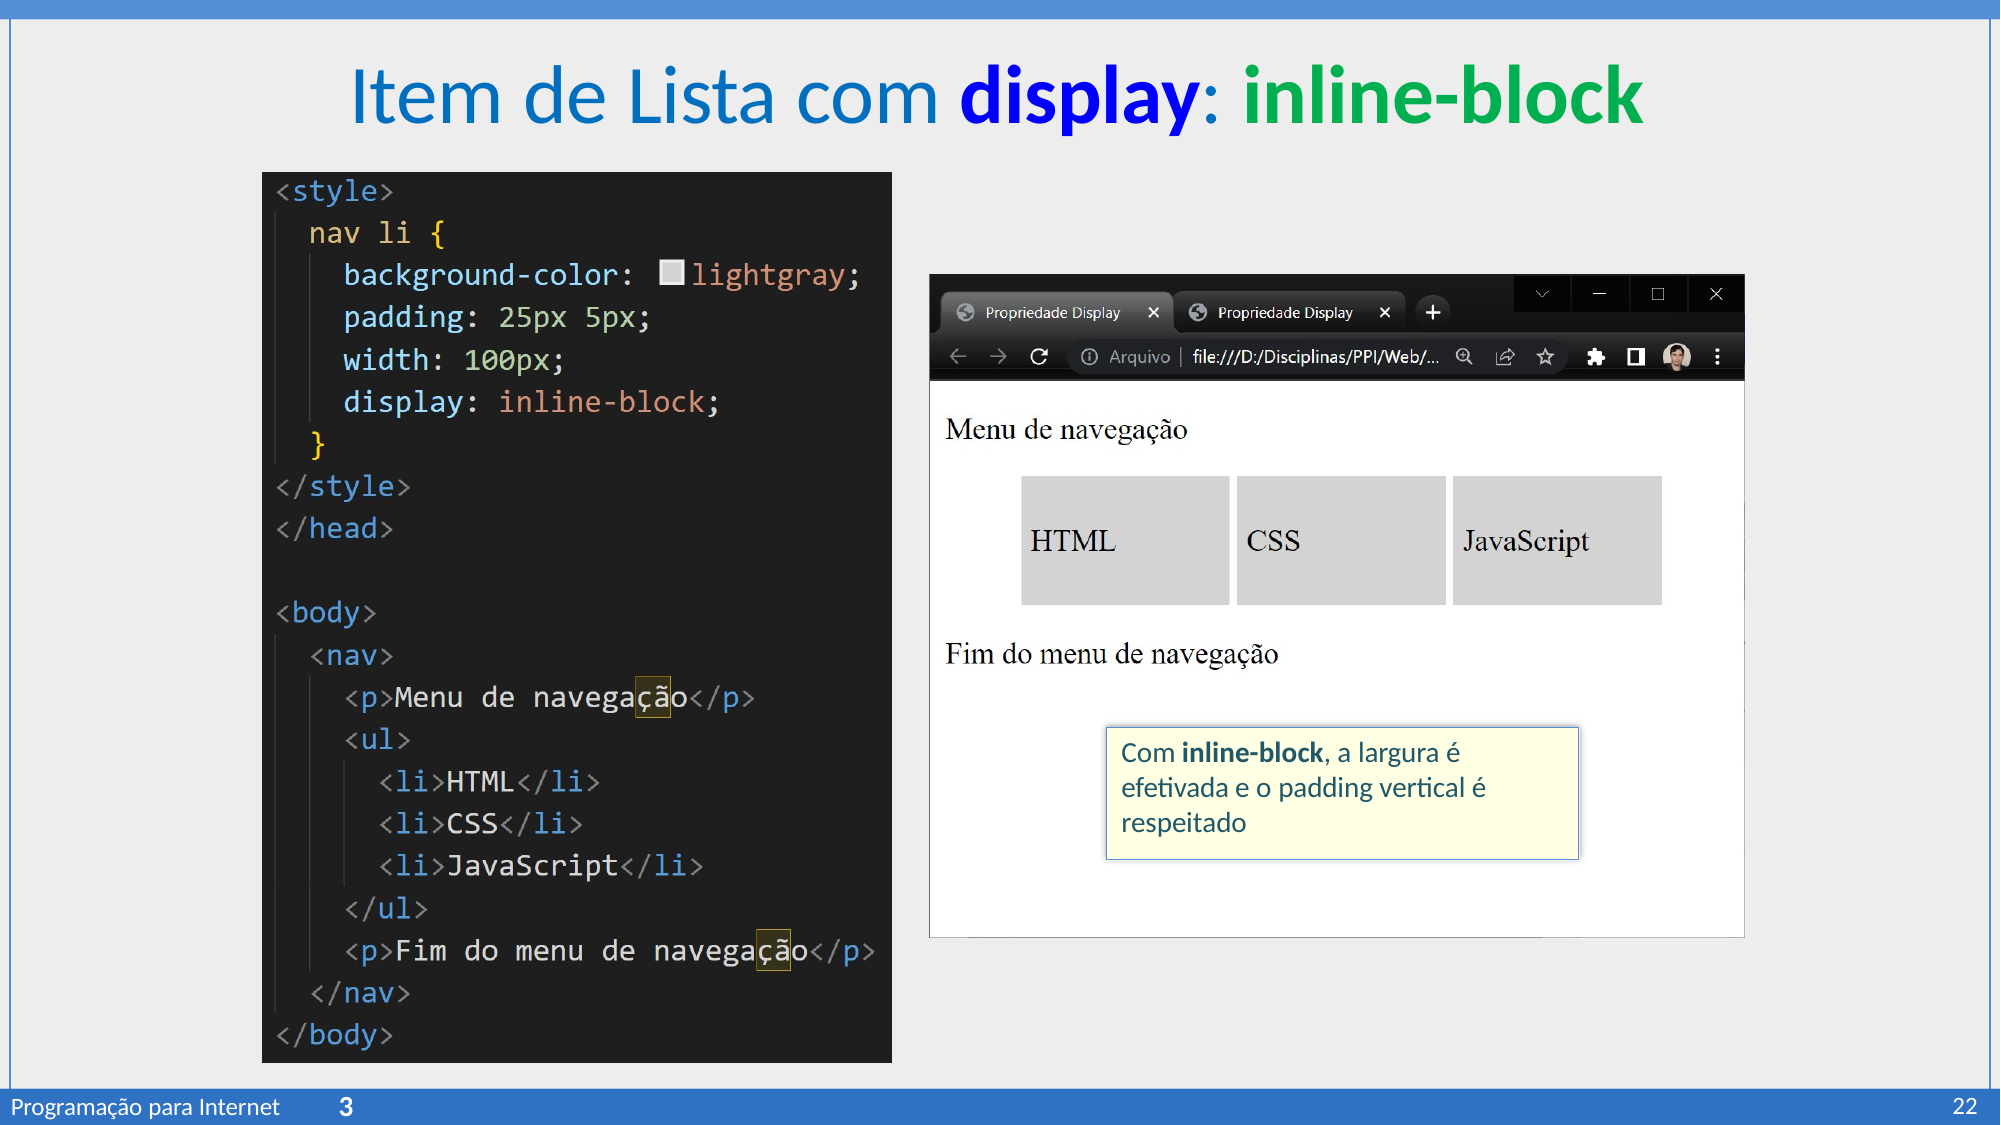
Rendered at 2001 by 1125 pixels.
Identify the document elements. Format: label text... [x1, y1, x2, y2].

text_box 3 [336, 1091, 356, 1122]
slide_number 22 [1946, 1093, 1985, 1125]
picture [262, 172, 892, 1063]
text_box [928, 274, 1745, 938]
title Item de Lista com display: inline-block [347, 38, 1654, 229]
slide_number Programação para Internet [8, 1094, 287, 1125]
